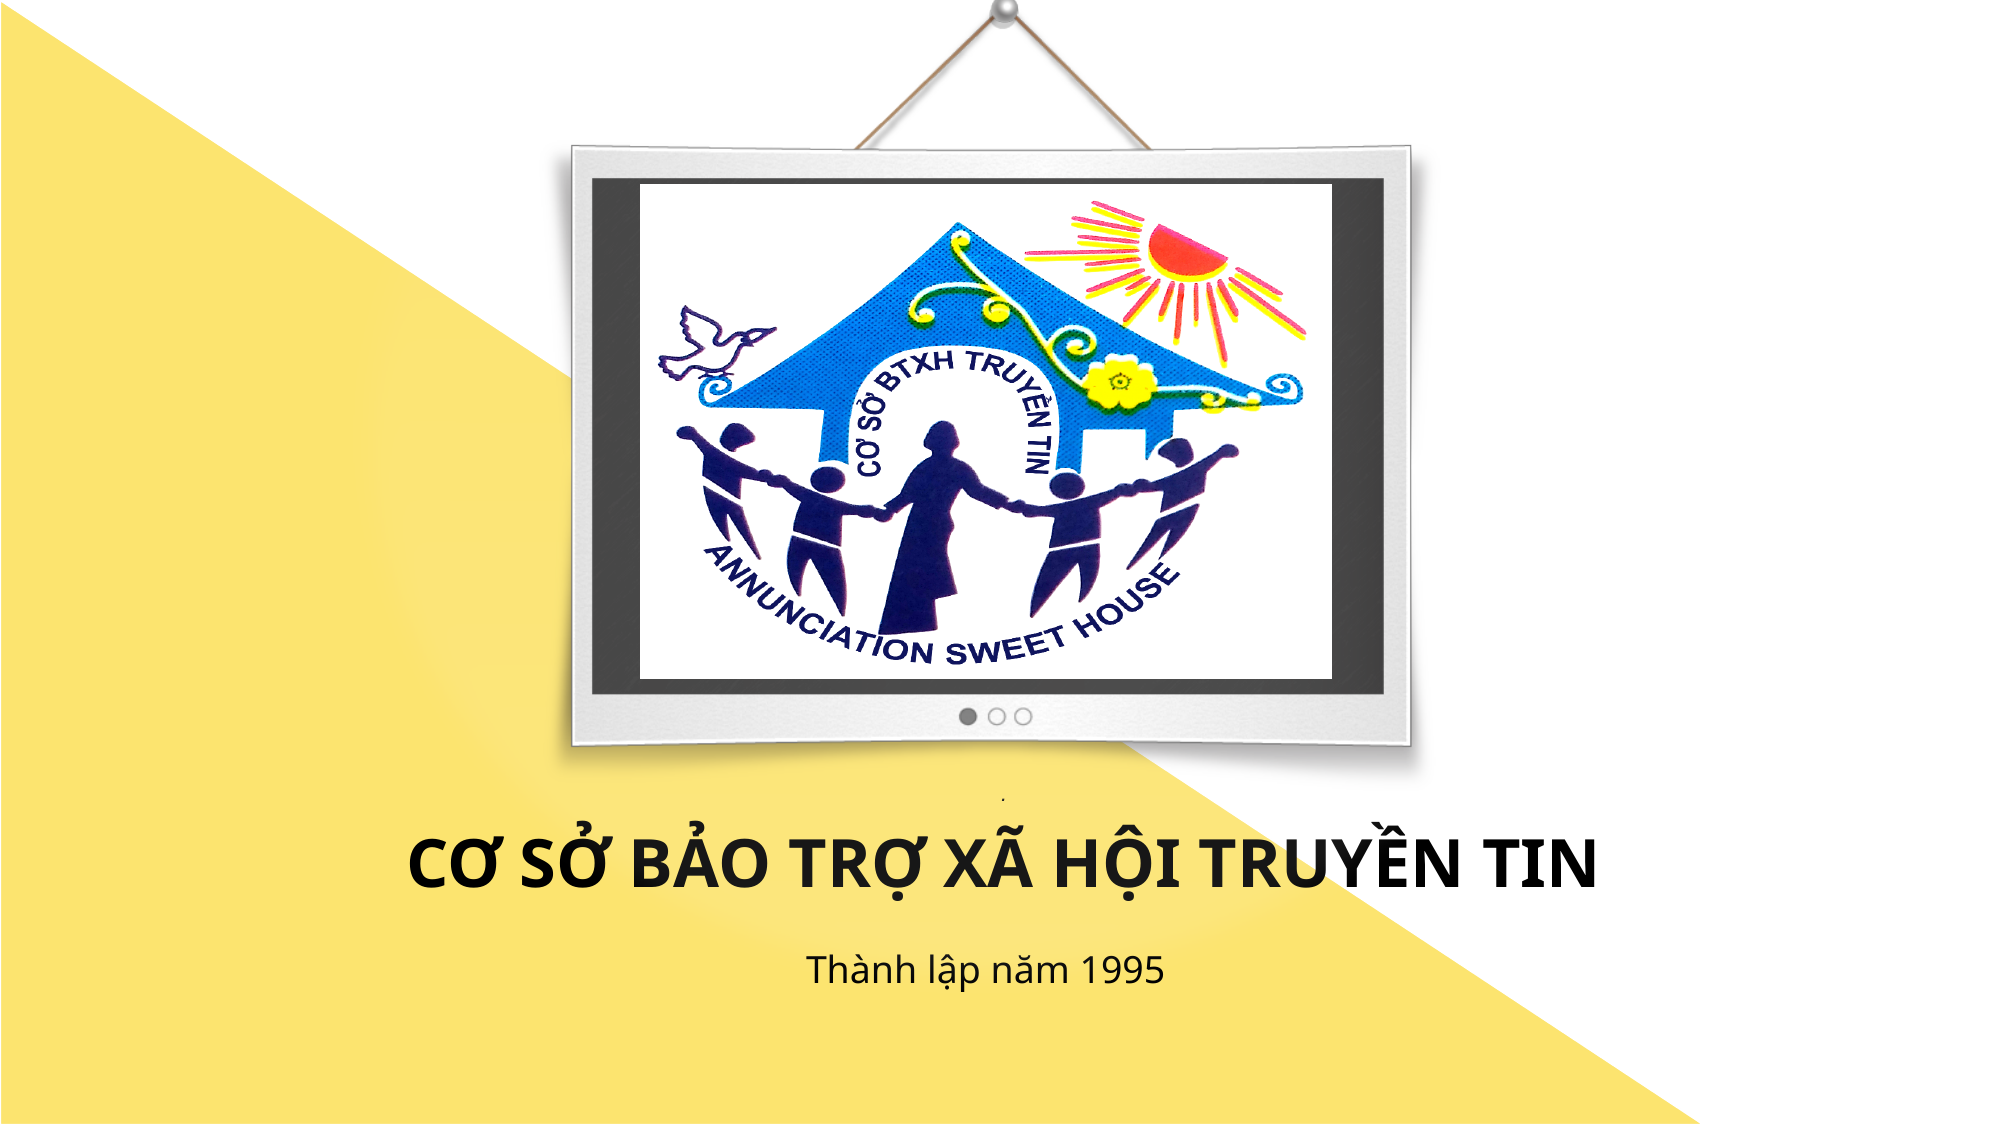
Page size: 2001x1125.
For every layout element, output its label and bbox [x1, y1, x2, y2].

picture [274, 0, 1672, 1045]
text_box [0, 0, 1707, 1125]
